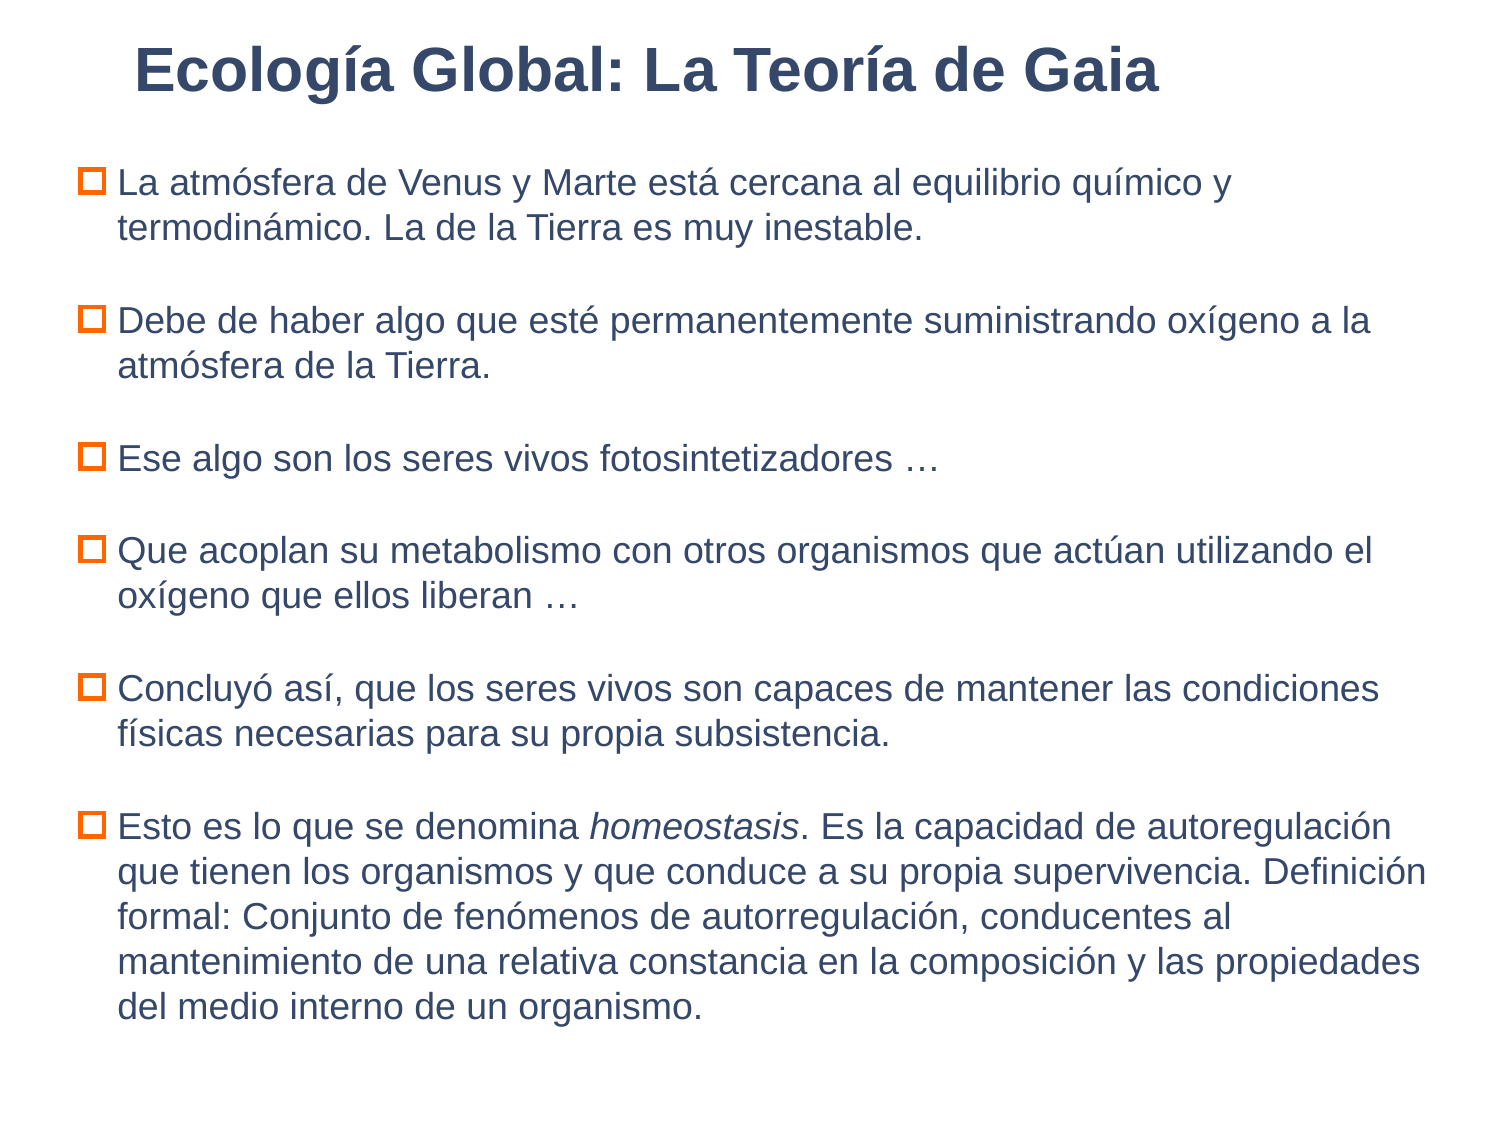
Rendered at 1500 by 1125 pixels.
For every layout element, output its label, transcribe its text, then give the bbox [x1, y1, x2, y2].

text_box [80, 794, 1467, 900]
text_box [80, 426, 1467, 487]
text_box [80, 288, 1467, 394]
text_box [80, 518, 1467, 625]
text_box Ecología Global: La Teoría de Gaia [119, 21, 1349, 112]
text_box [80, 150, 1467, 257]
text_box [80, 656, 1467, 763]
